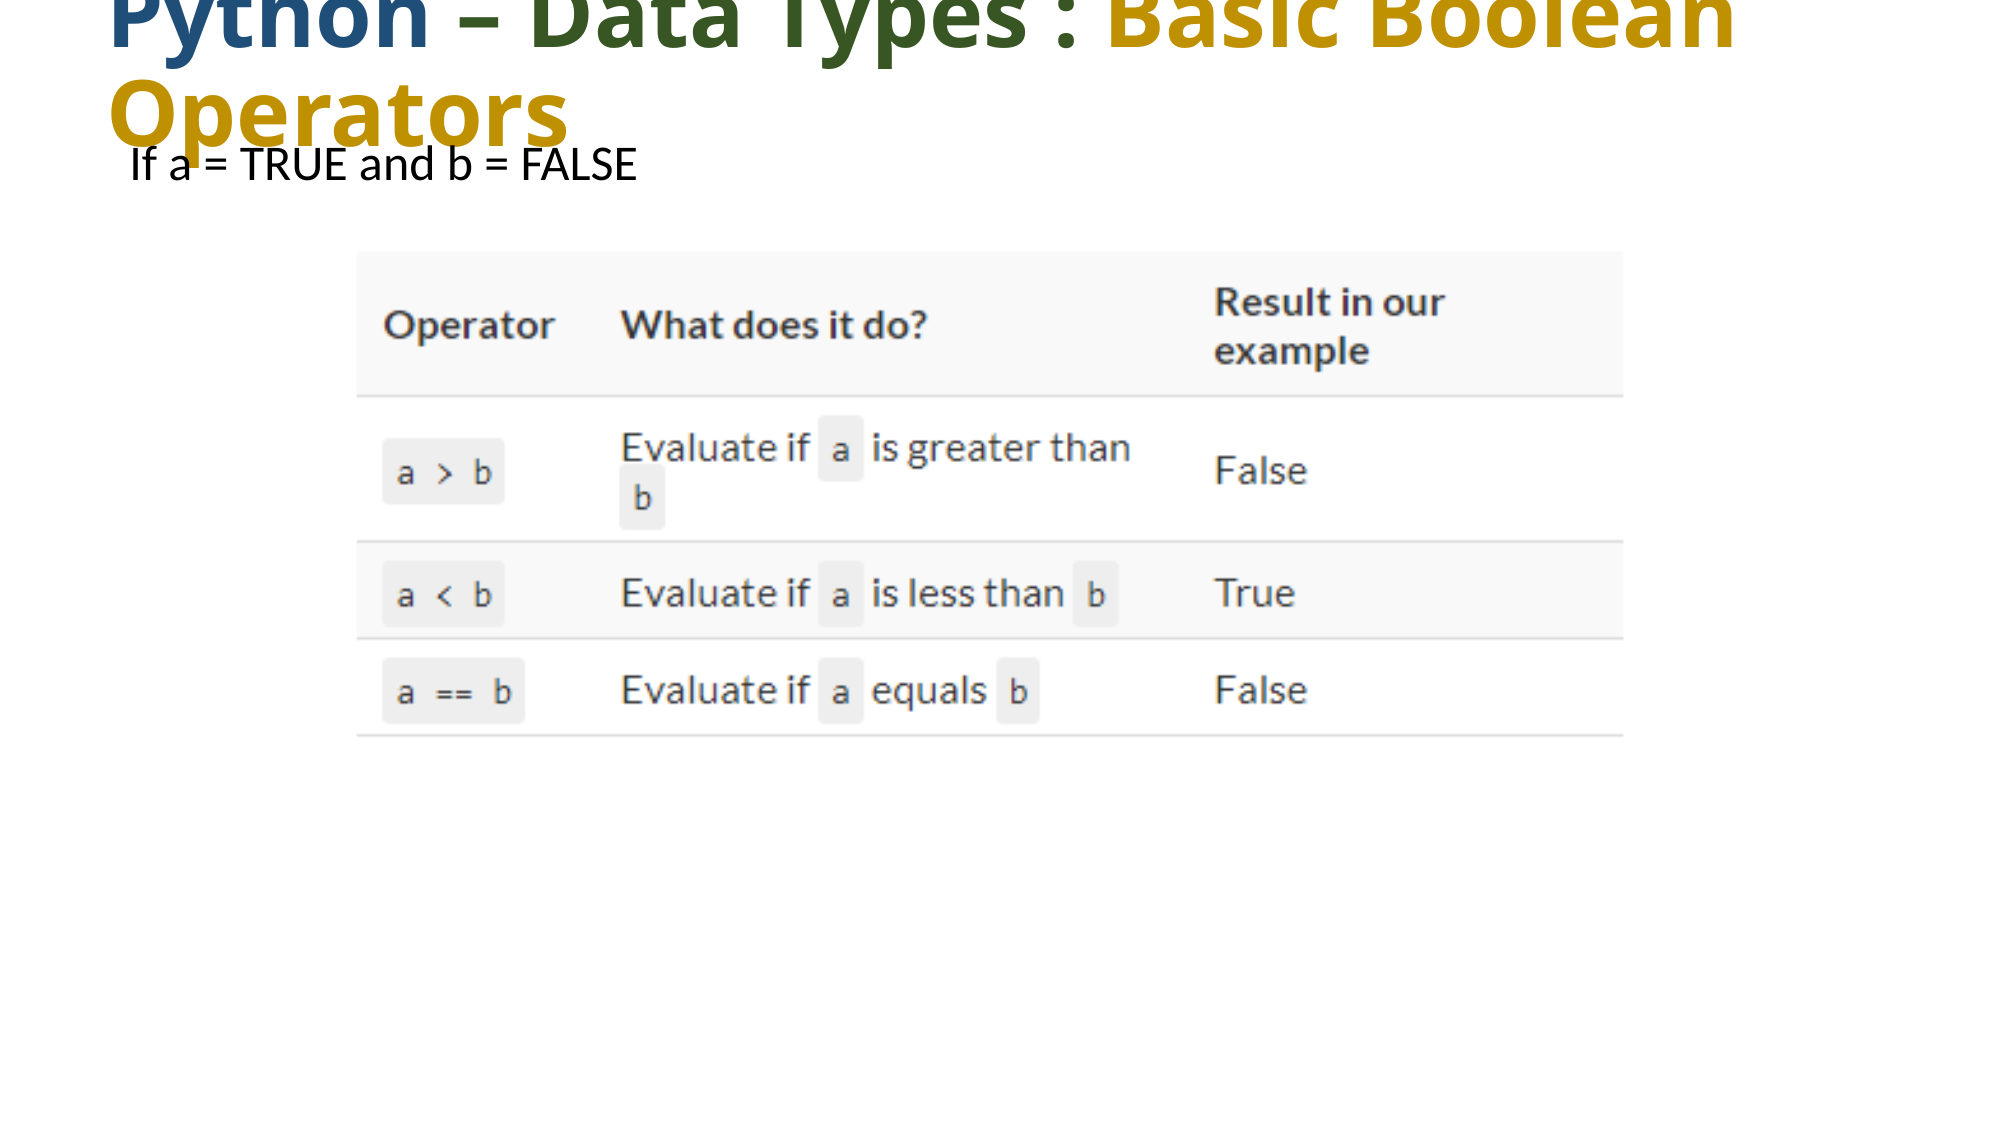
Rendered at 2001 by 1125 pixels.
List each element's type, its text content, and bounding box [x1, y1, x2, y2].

picture [349, 245, 1648, 740]
text_box Python – Data Types : Basic Boolean Operators [91, 16, 1979, 119]
text_box If a = TRUE and b = FALSE [114, 122, 1461, 198]
